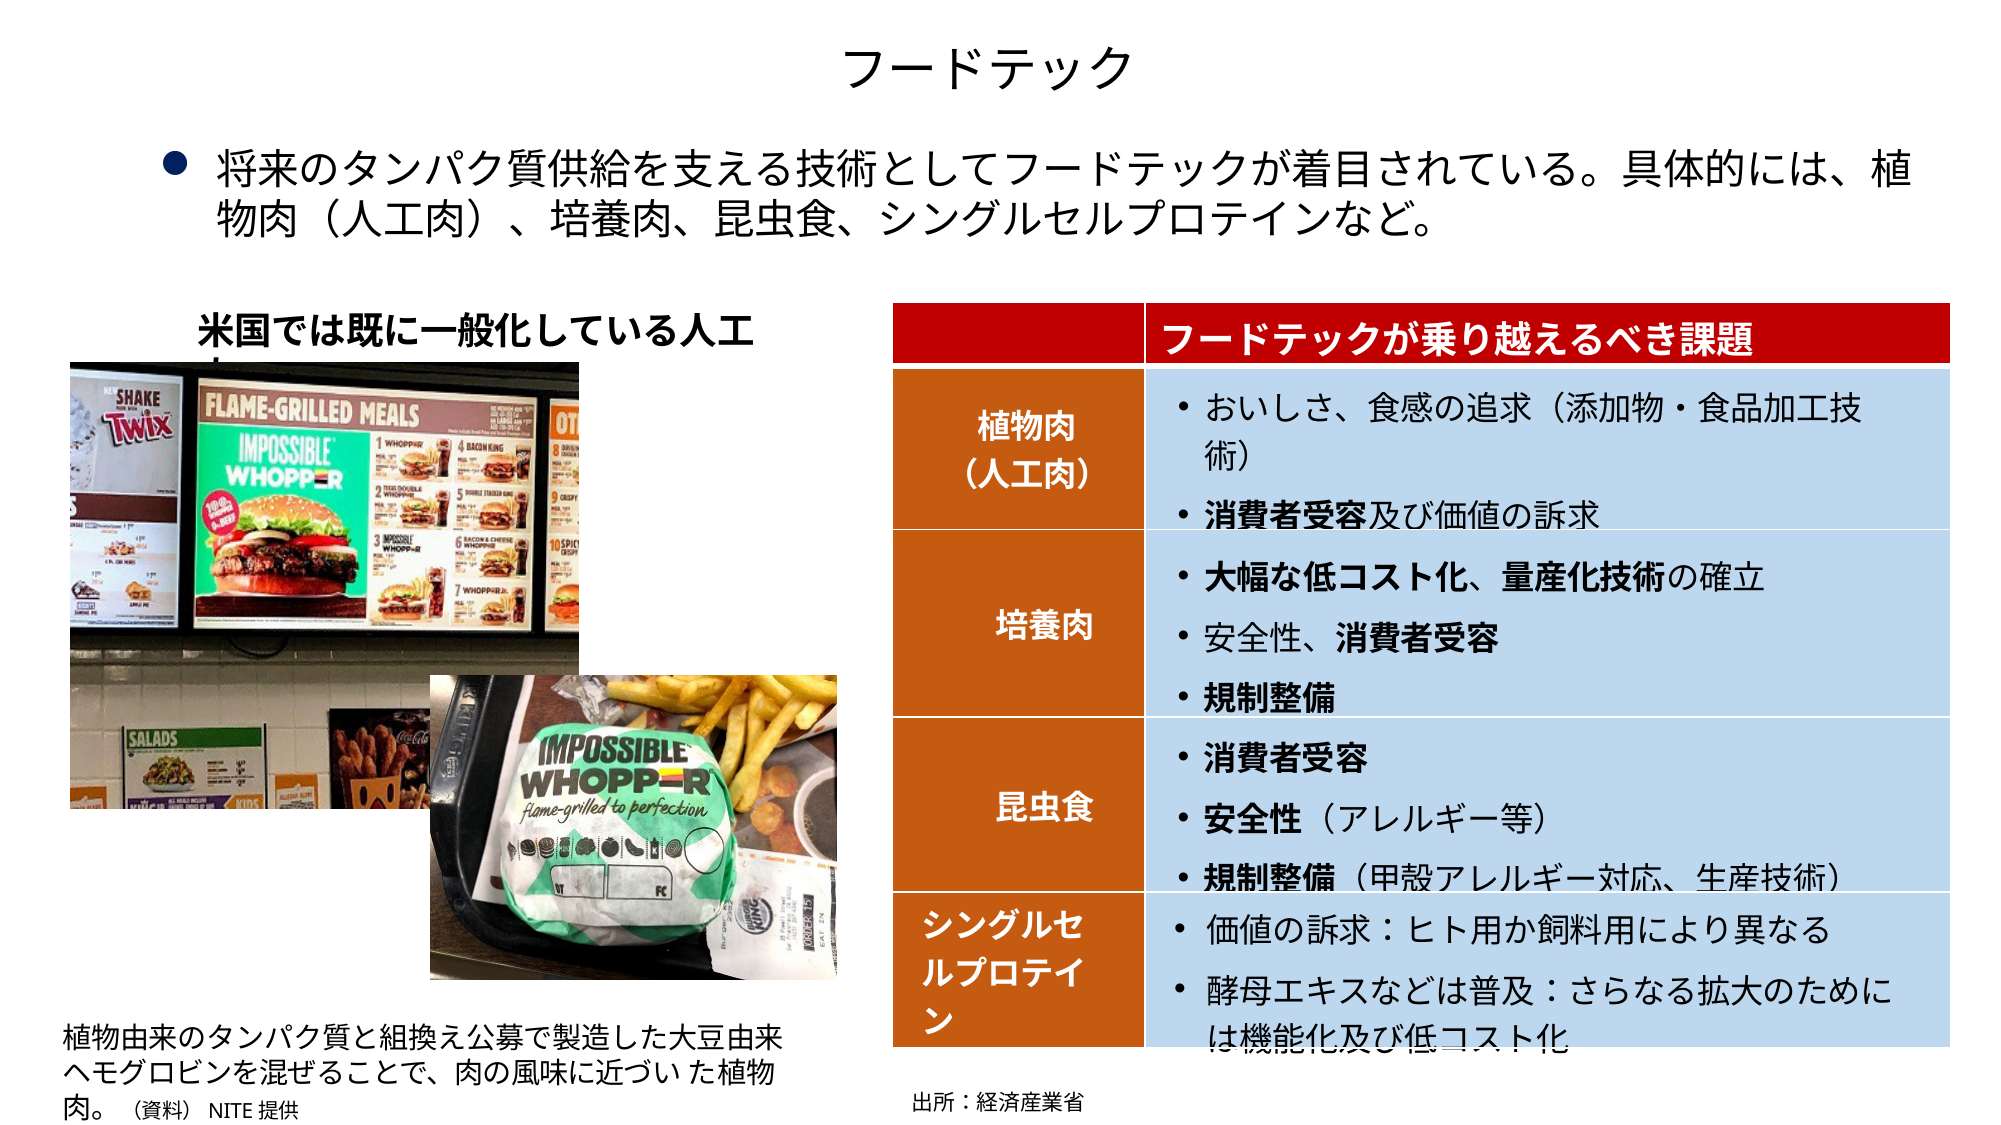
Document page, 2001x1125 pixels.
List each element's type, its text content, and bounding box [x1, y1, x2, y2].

text_box 植物由来のタンパク質と組換え公募で製造した大豆由来ヘモグロビンを混ぜることで、肉の風味に近づい た植物肉。（資料）NITE提供 [60, 1017, 804, 1124]
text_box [69, 362, 837, 980]
table_header [893, 303, 1144, 363]
text_box 米国では既に一般化している人工肉 [195, 305, 755, 362]
table_cell シングルセルプロテイン [893, 893, 1144, 1047]
table_cell 昆虫食 [893, 718, 1144, 891]
table_cell おいしさ、食感の追求（添加物・食品加工技術） 消費者受容及び価値の訴求 [1146, 369, 1950, 529]
text_box 出所：経済産業省 [828, 1081, 1169, 1123]
table_cell 価値の訴求：ヒト用か飼料用により異なる 酵母エキスなどは普及：さらなる拡大のためには機能化及び低コスト化 [1146, 893, 1950, 1047]
table_cell 培養肉 [893, 530, 1144, 716]
table_cell 大幅な低コスト化、量産化技術の確立 安全性、消費者受容 規制整備 [1146, 530, 1950, 716]
table_header フードテックが乗り越えるべき課題 [1146, 303, 1950, 363]
table_cell 消費者受容 安全性（アレルギー等） 規制整備（甲殻アレルギー対応、生産技術） [1146, 718, 1950, 891]
title フードテック [610, 0, 1363, 125]
table_cell 植物肉 （人工肉） [893, 369, 1144, 529]
text_box 将来のタンパク質供給を支える技術としてフードテックが着目されている。具体的には、植物肉（人工肉）、培養肉、昆虫食、シングルセルプロテインなど。 [124, 125, 1989, 244]
